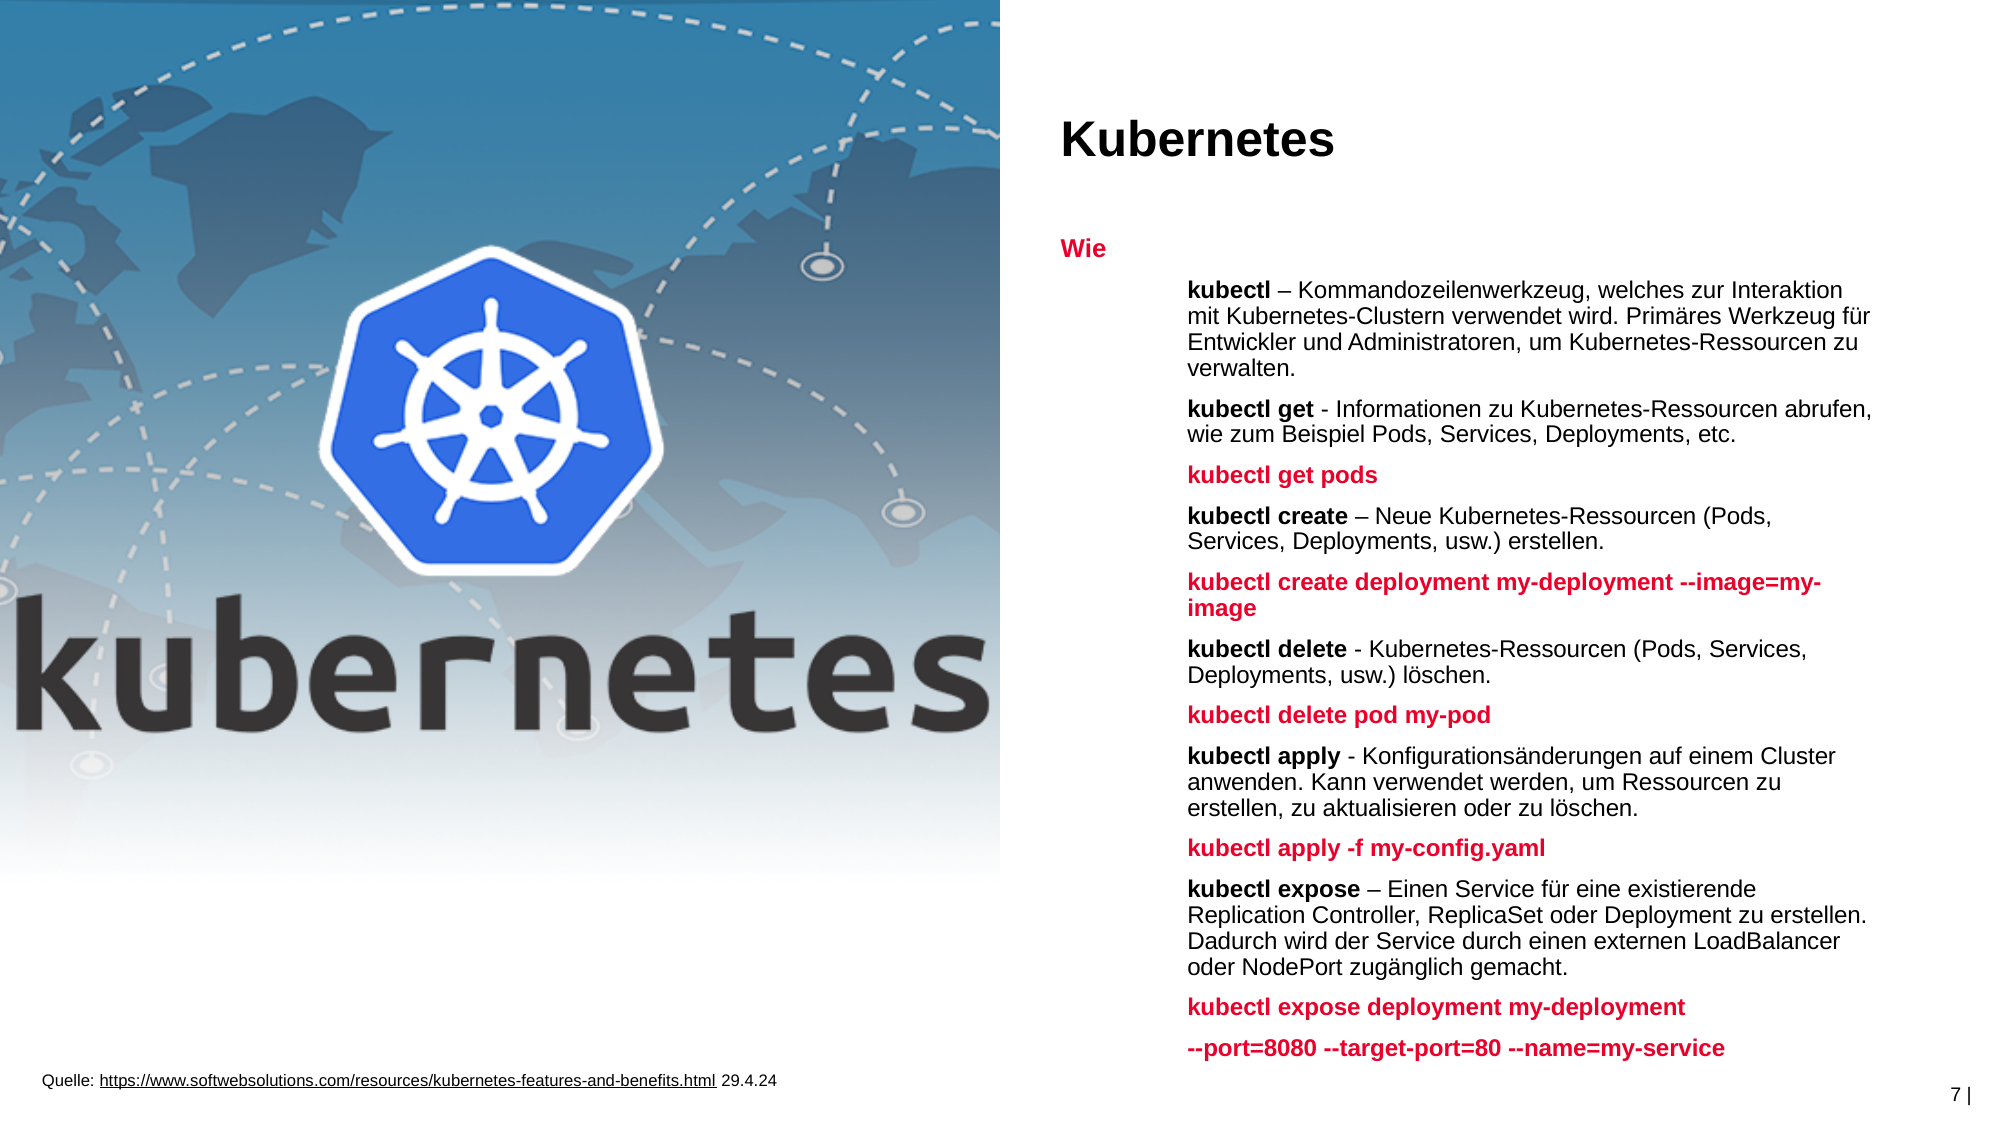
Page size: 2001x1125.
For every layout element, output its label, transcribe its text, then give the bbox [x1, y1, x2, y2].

picture [0, 0, 1000, 1125]
title Kubernetes [1060, 56, 1875, 167]
slide_number 7 | [1947, 1062, 1975, 1125]
list Wie kubectl – Kommandozeilenwerkzeug, welches zur Interaktion mit Kubernetes-Clustern verwendet wird. Primäres Werkzeug für Entwickler und Administratoren, um Kubernetes-Ressourcen zu verwalten. kubectl get - Informationen zu Kubernetes-Ressourcen abrufen, wie zum Beispiel Pods, Services, Deployments, etc. kubectl get pods kubectl create – Neue Kubernetes-Ressourcen (Pods, Services, Deployments, usw.) erstellen. kubectl create deployment my-deployment --image=my-image kubectl delete - Kubernetes-Ressourcen (Pods, Services, Deployments, usw.) löschen. kubectl delete pod my-pod kubectl apply - Konfigurationsänderungen auf einem Cluster anwenden. Kann verwendet werden, um Ressourcen zu erstellen, zu aktualisieren oder zu löschen. kubectl apply -f my-config.yaml kubectl expose – Einen Service für eine existierende Replication Controller, ReplicaSet oder Deployment zu erstellen. Dadurch wird der Service durch einen externen LoadBalancer oder NodePort zugänglich gemacht. kubectl expose deployment my-deployment --port=8080 --target-port=80 --name=my-service [1060, 235, 1875, 1063]
